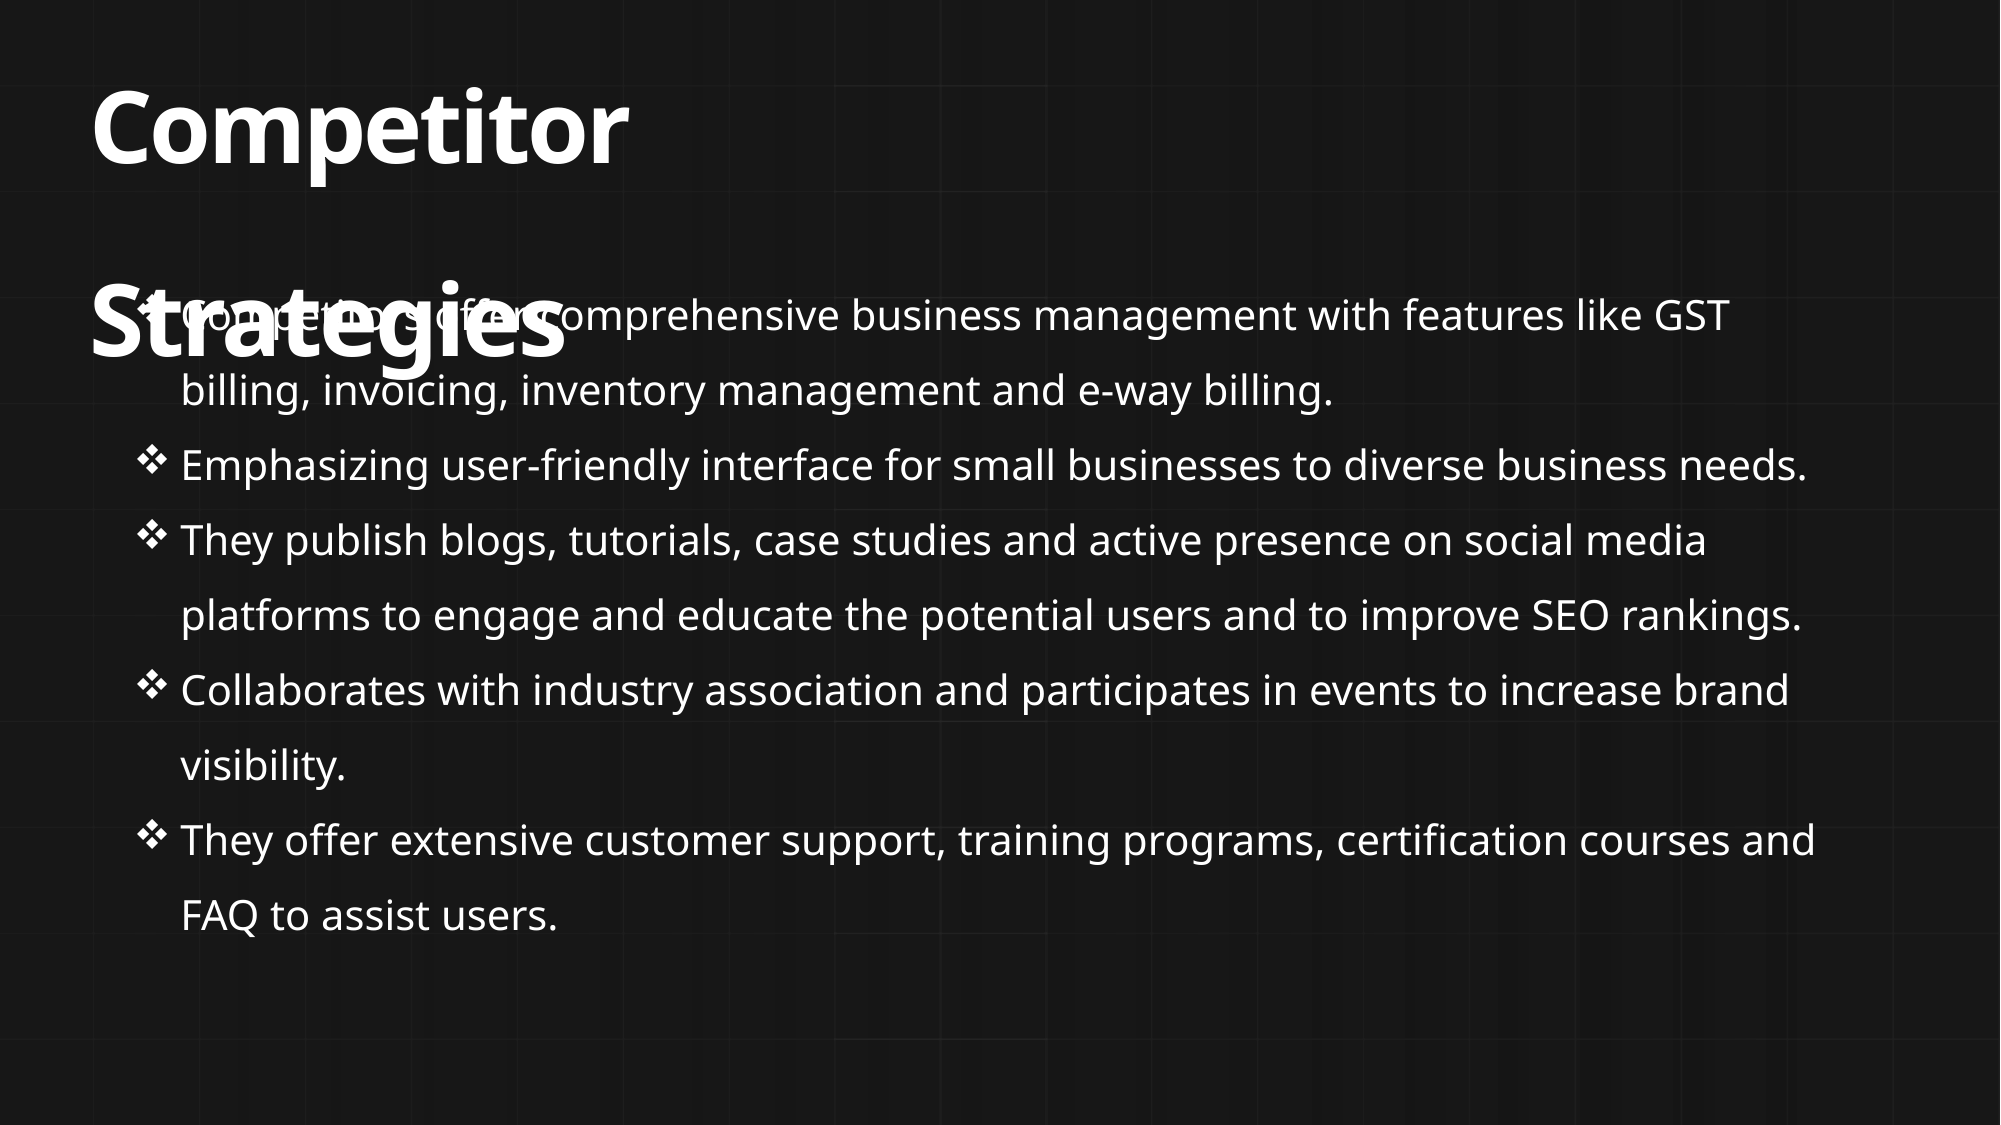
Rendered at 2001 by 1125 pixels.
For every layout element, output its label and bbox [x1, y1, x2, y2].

text_box [0, 0, 2000, 1125]
